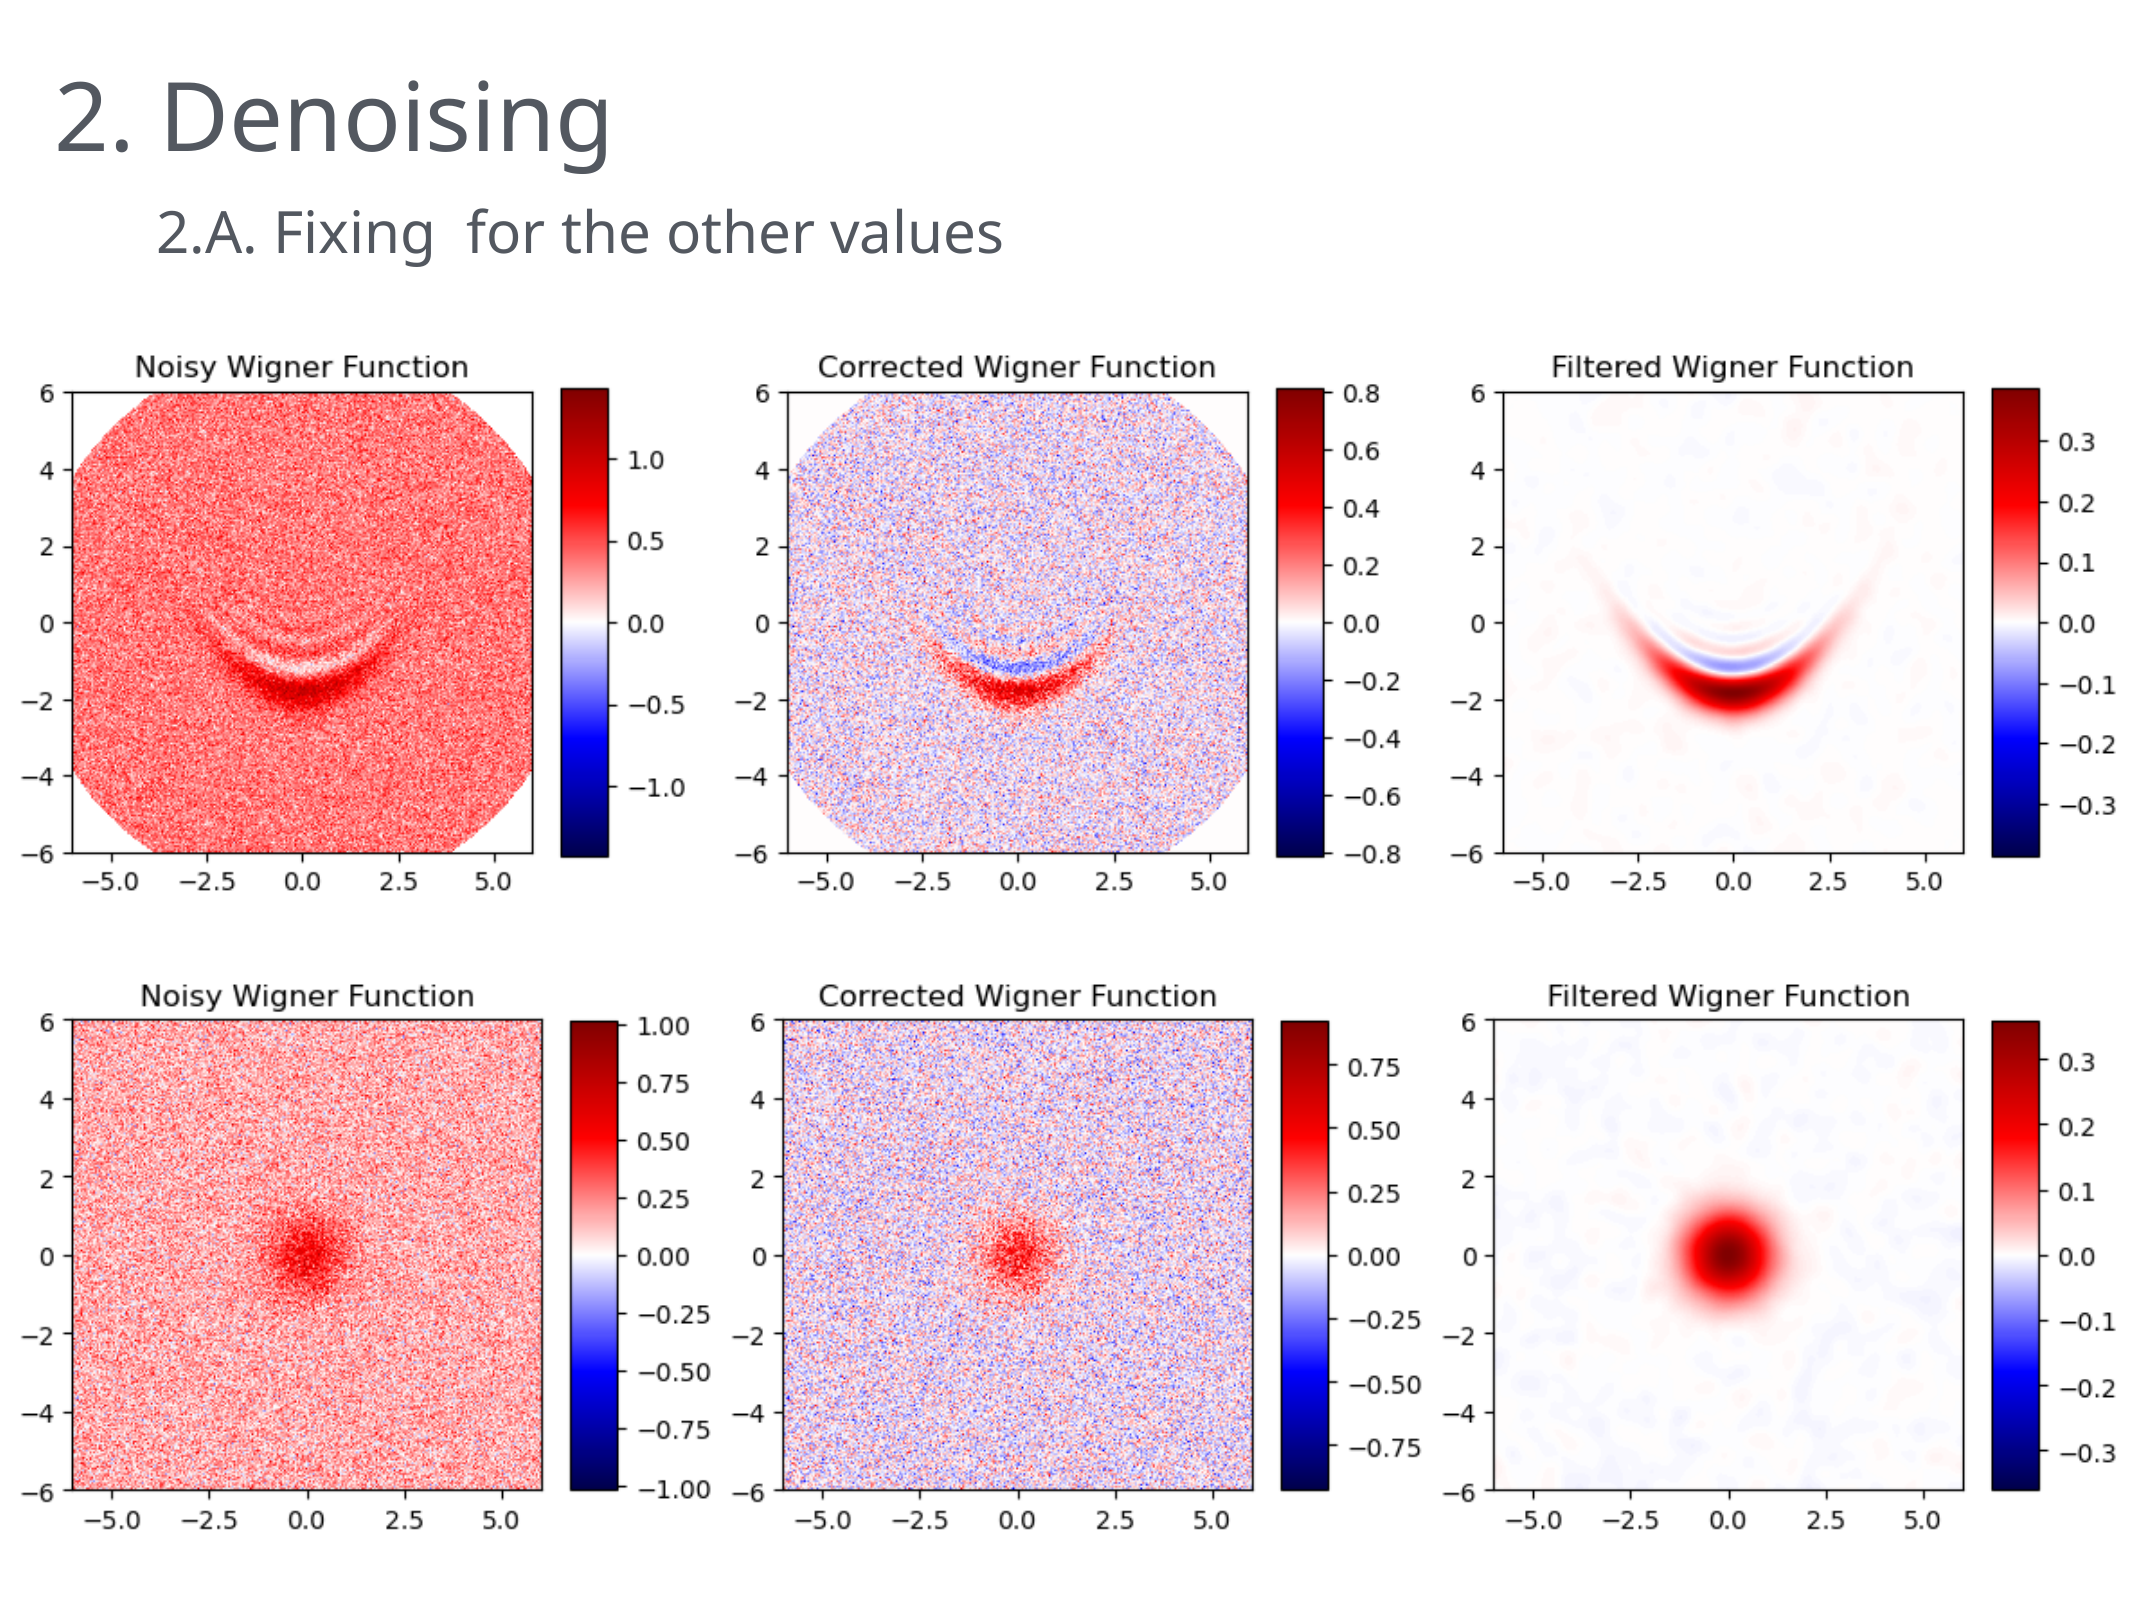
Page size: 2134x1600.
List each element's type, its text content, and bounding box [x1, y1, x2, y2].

picture [0, 967, 2134, 1551]
picture [0, 338, 2134, 915]
text_box 2. Denoising [46, 47, 624, 179]
text_box 2.A. Fixing for the other values [148, 186, 1013, 274]
